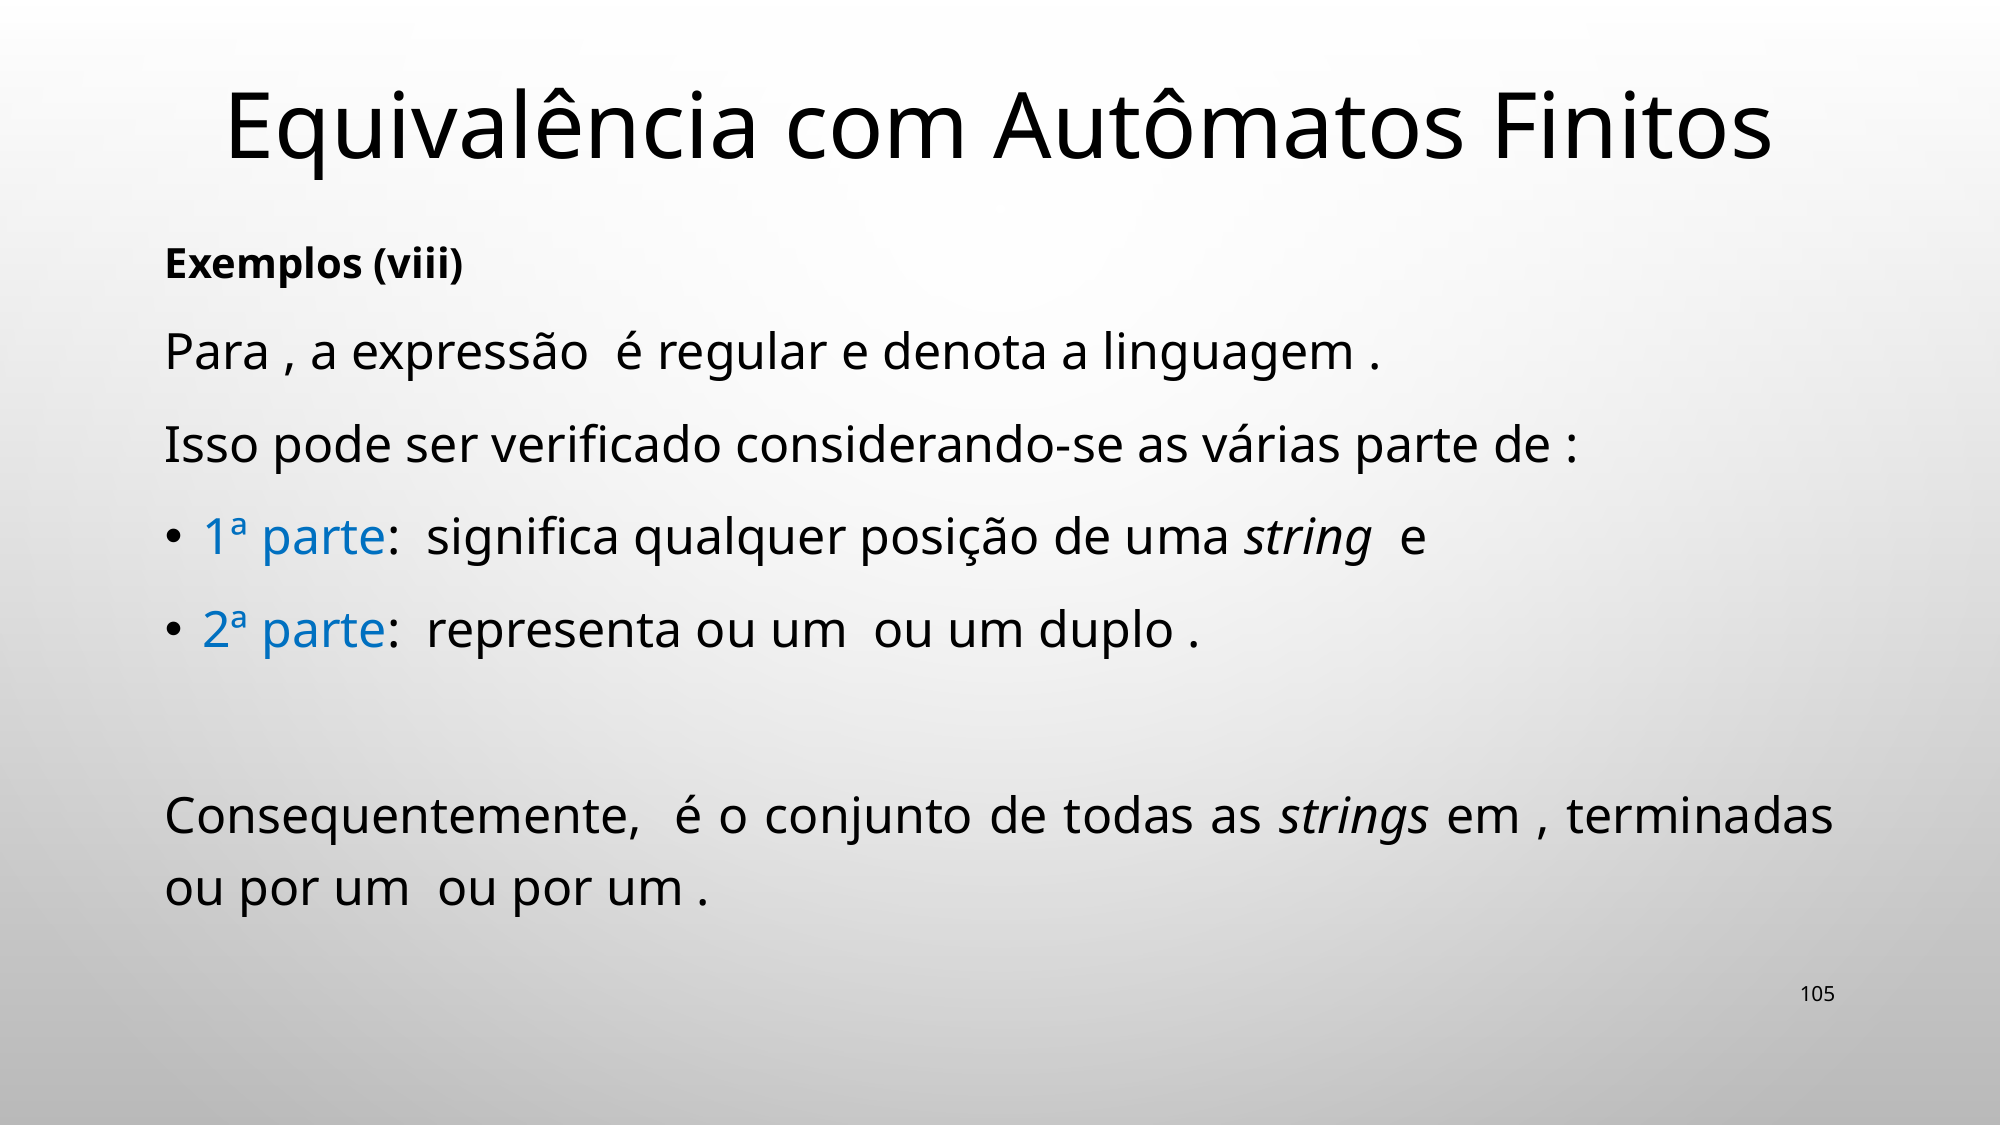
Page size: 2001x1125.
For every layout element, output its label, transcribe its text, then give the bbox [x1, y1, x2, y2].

slide_number 105 [1724, 965, 1851, 1025]
picture [0, 0, 2000, 1125]
title Equivalência com Autômatos Finitos [149, 69, 1851, 189]
